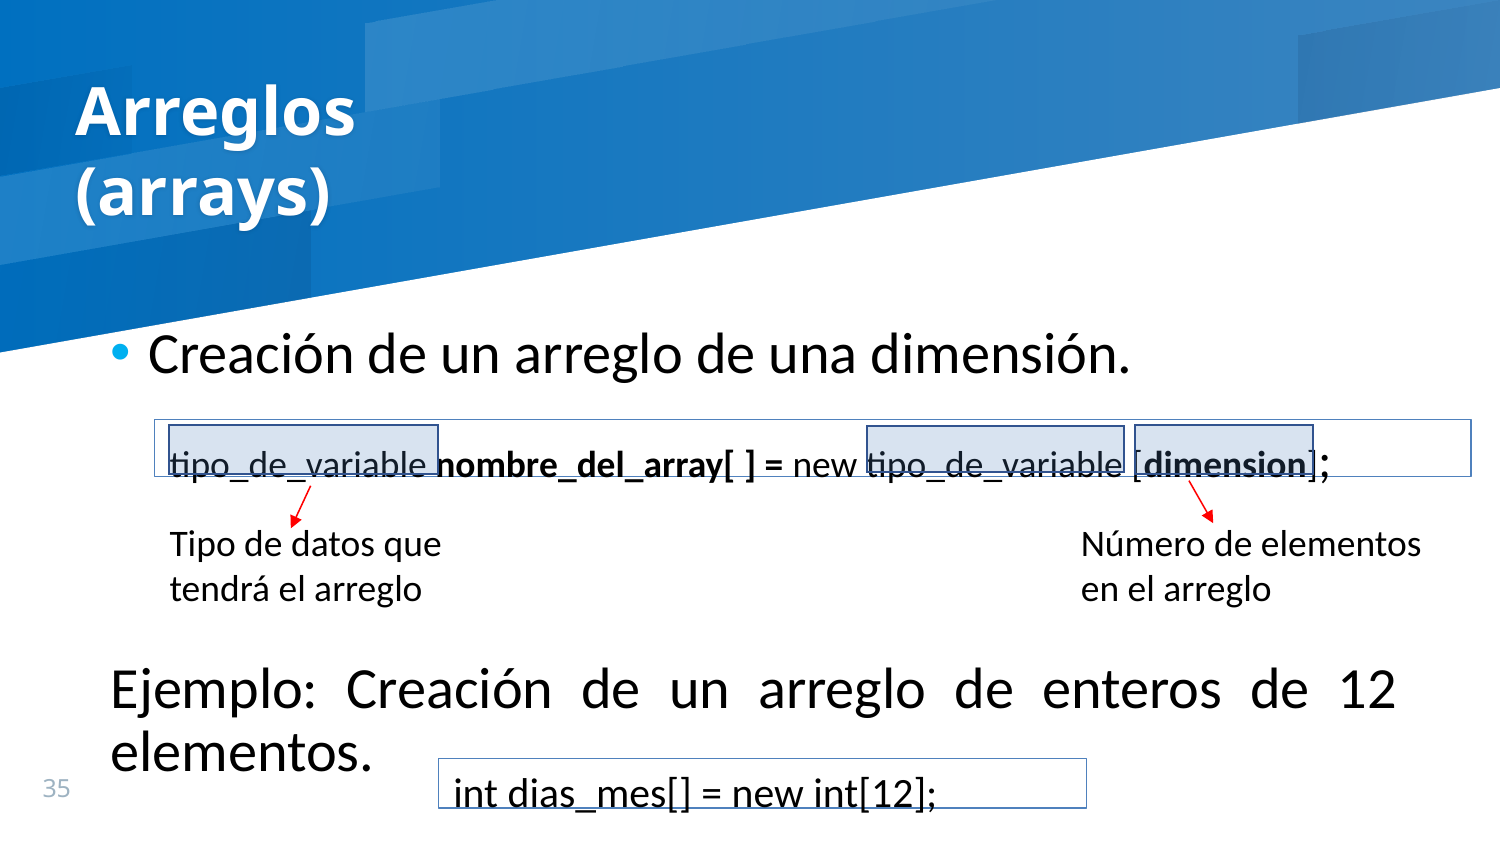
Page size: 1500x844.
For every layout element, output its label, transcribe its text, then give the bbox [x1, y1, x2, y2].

text_box [1135, 424, 1314, 475]
text_box Tipo de datos que tendrá el arreglo [154, 511, 514, 592]
text_box Número de elementos en el arreglo [1065, 511, 1472, 592]
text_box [1188, 480, 1214, 524]
text_box tipo_de_variable nombre_del_array[ ] = new tipo_de_variable [dimension]; [154, 419, 1472, 477]
text_box Creación de un arreglo de una dimensión. Ejemplo: Creación de un arreglo de enteros de 12 elementos. [95, 315, 1413, 844]
text_box int dias_mes[] = new int[12]; [438, 758, 1087, 808]
text_box [866, 426, 1124, 473]
title Arreglos (arrays) [75, 0, 975, 298]
text_box [168, 424, 439, 475]
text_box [290, 485, 311, 529]
slide_number 35 [42, 766, 95, 807]
